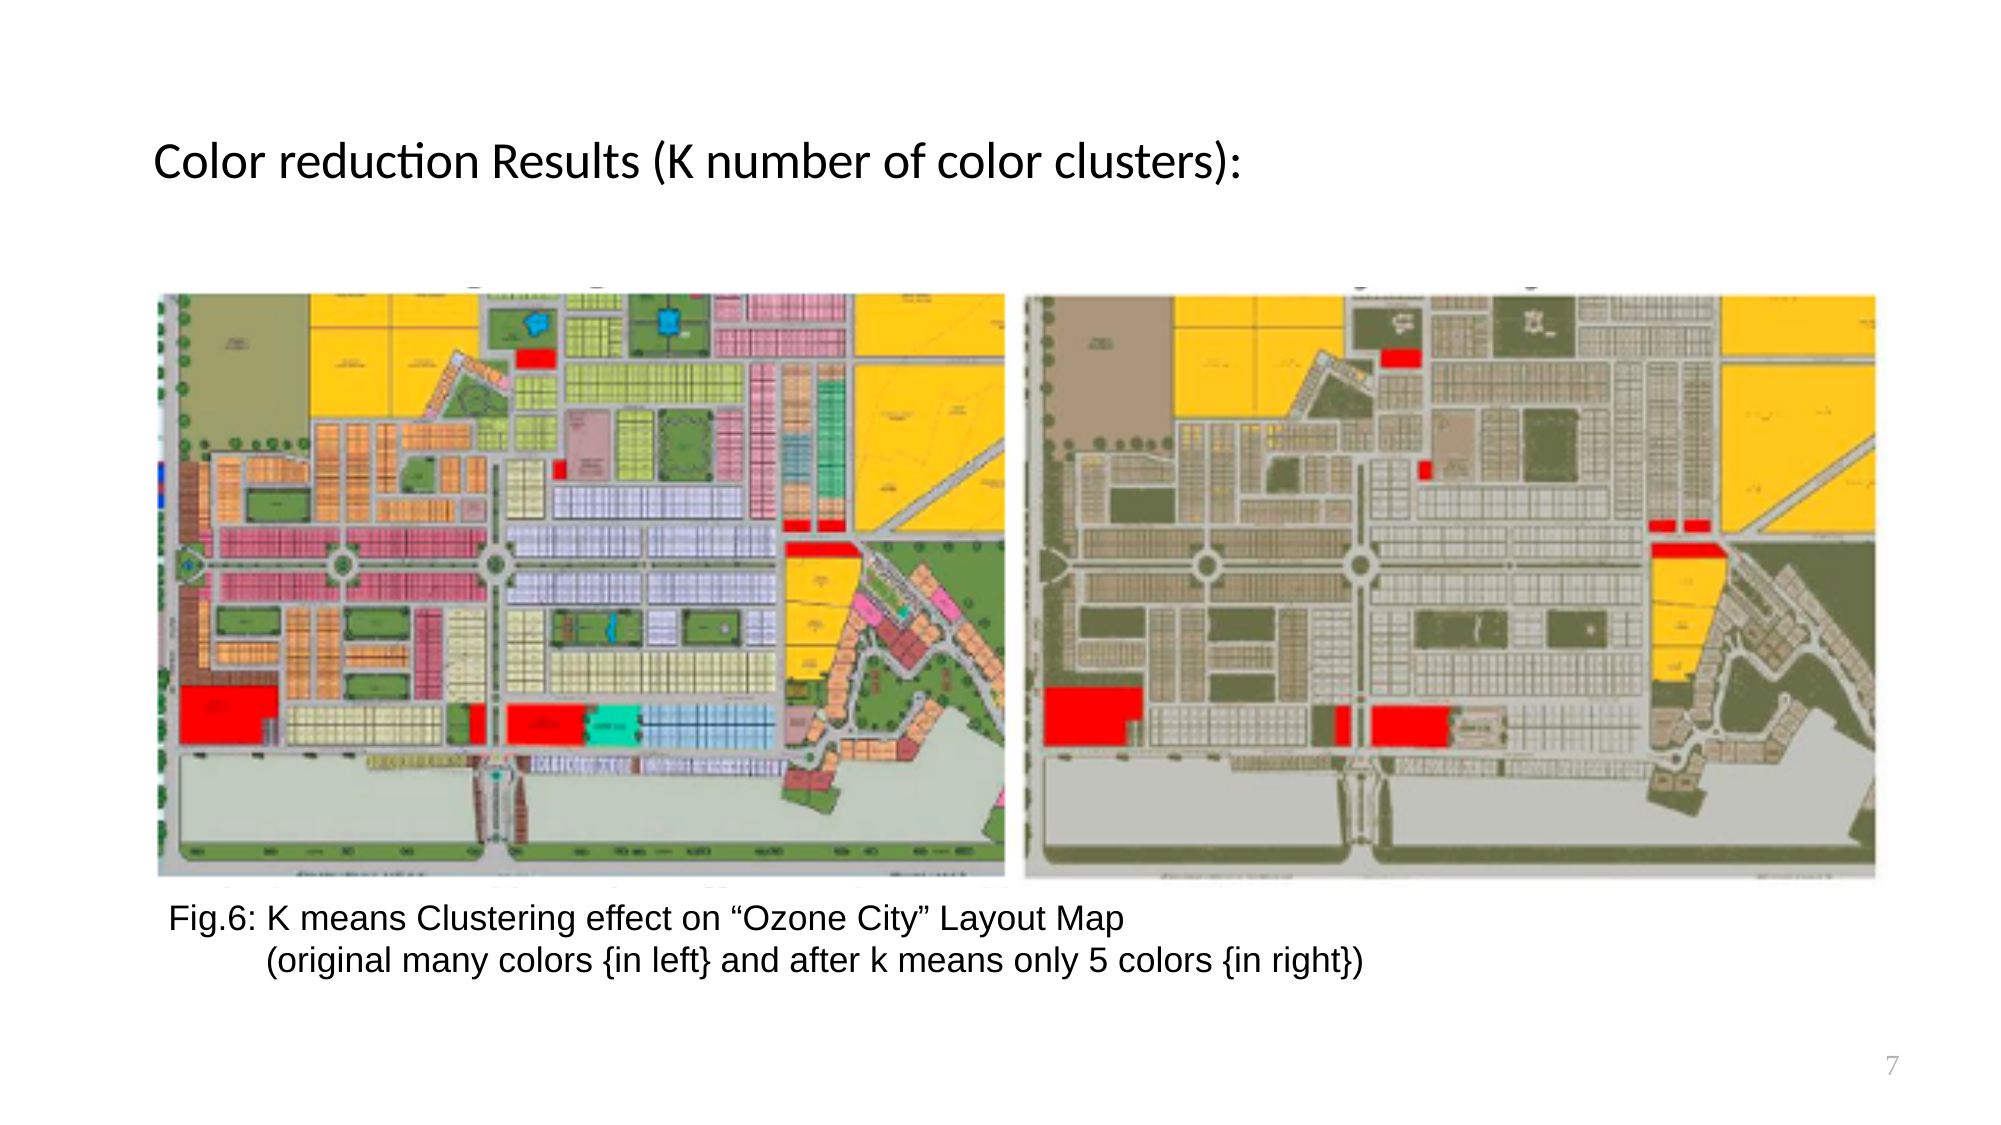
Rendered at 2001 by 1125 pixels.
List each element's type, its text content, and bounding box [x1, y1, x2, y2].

text_box Fig.6: K means Clustering effect on “Ozone City” Layout Map (original many colors {in left} and after k means only 5 colors {in right}) [153, 899, 1891, 988]
slide_number 7 [1440, 1046, 1900, 1092]
picture [150, 287, 1891, 888]
title Color reduction Results (K number of color clusters): [153, 126, 1641, 190]
